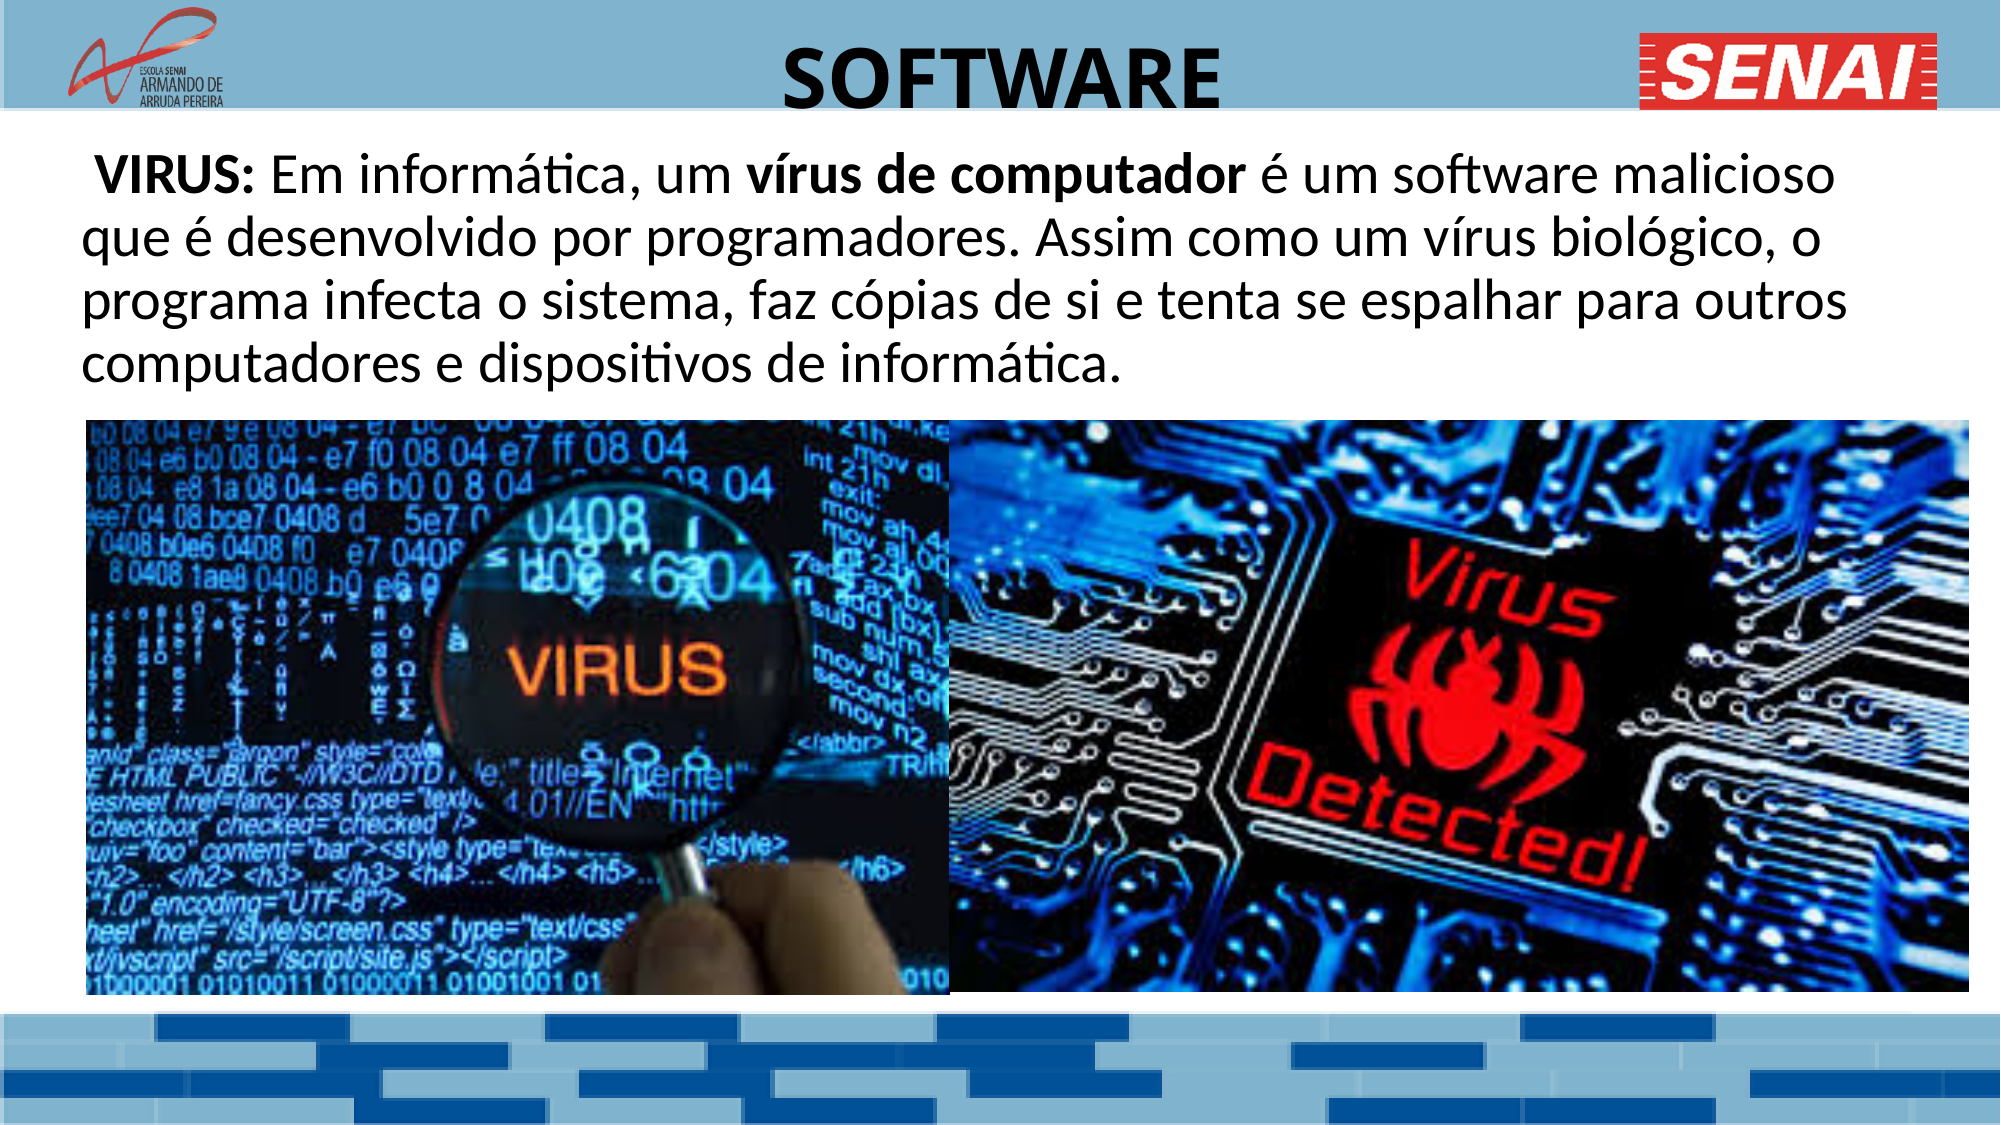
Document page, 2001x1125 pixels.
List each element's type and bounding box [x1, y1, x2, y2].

picture [68, 7, 223, 107]
text_box [0, 0, 2000, 1125]
picture [1639, 33, 1937, 110]
picture [86, 420, 1969, 995]
